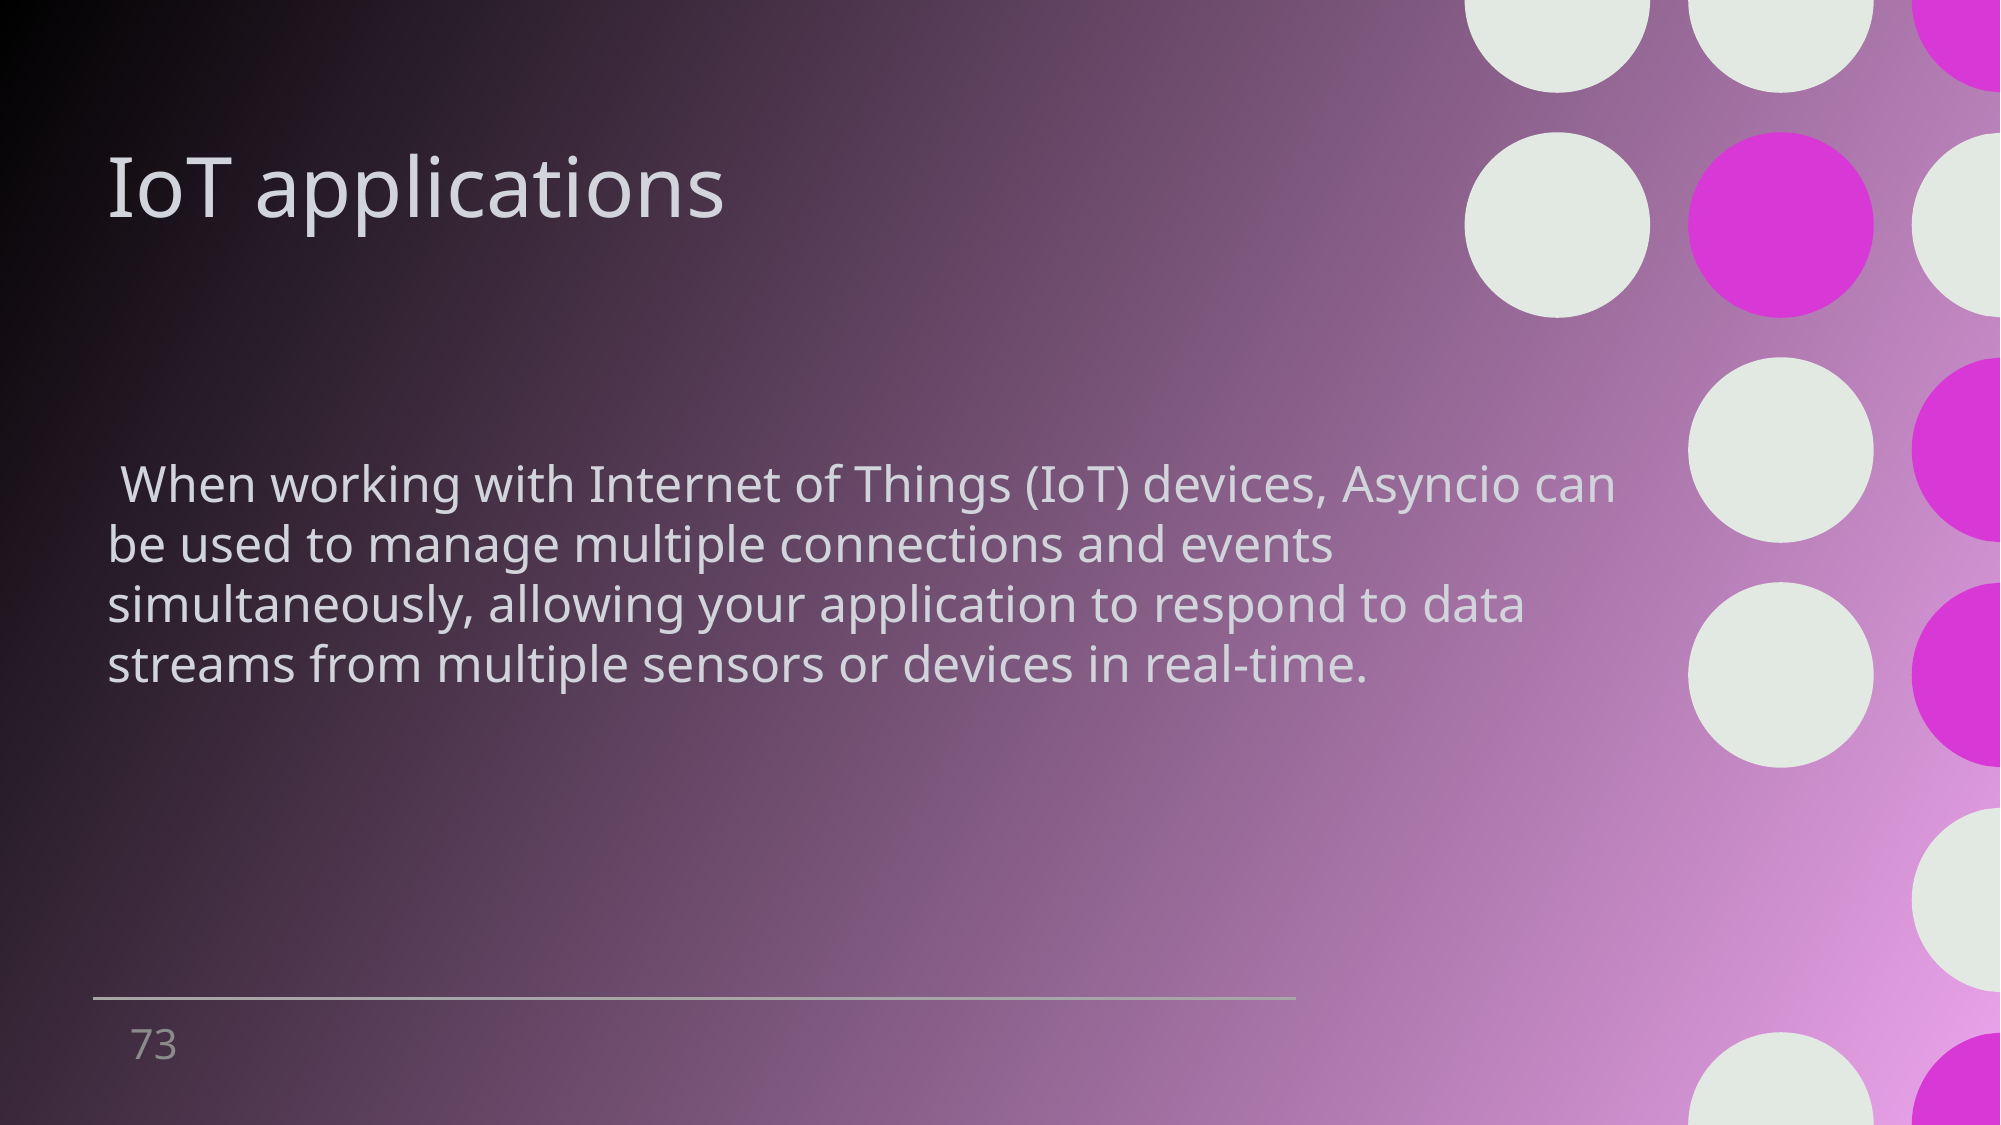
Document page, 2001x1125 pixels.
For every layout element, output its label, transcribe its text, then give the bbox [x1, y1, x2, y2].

title IoT applications [92, 126, 1297, 335]
list When working with Internet of Things (IoT) devices, Asyncio can be used to manage multiple connections and events simultaneously, allowing your application to respond to data streams from multiple sensors or devices in real-time. [92, 445, 1678, 946]
slide_number 73 [59, 1016, 193, 1077]
